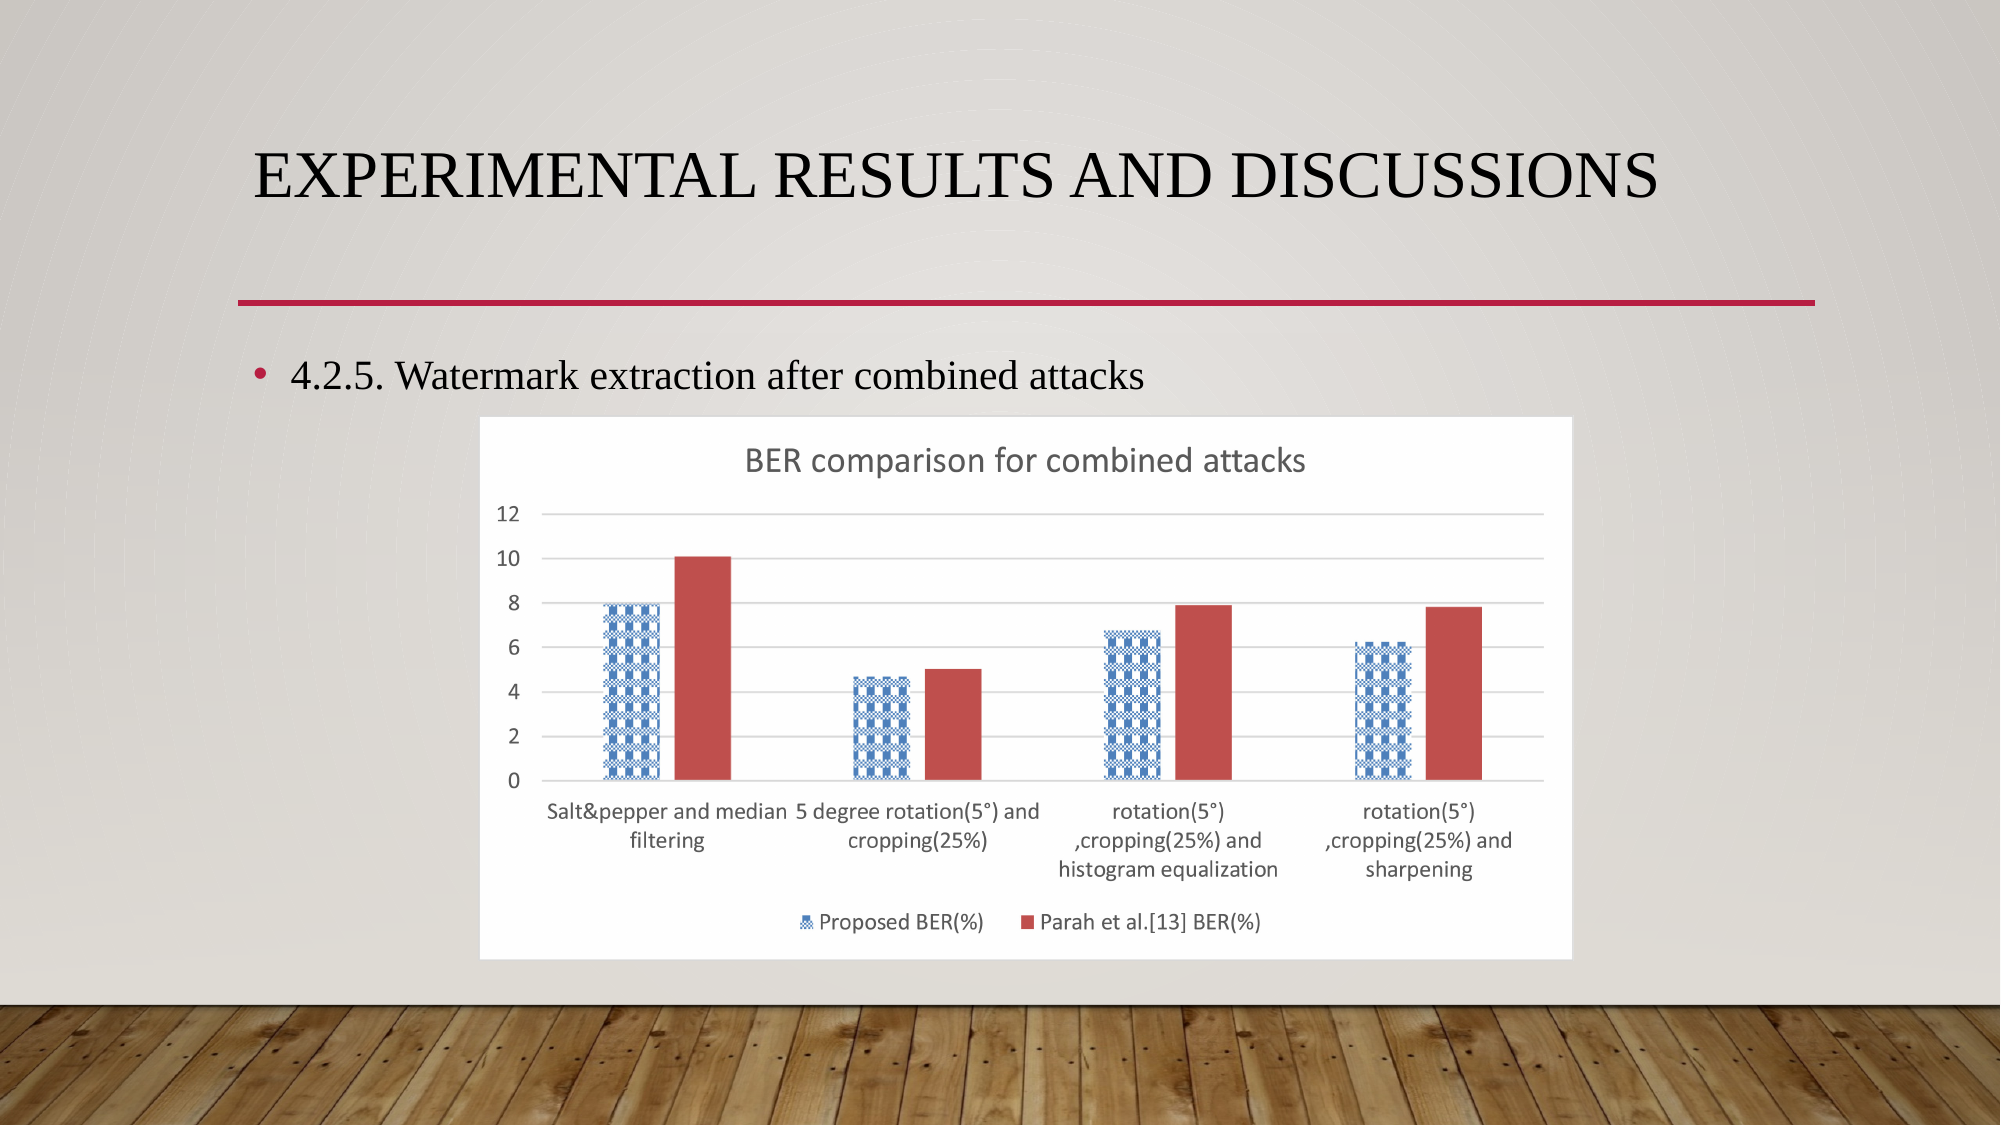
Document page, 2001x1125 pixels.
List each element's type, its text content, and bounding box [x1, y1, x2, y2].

list 4.2.5. Watermark extraction after combined attacks [238, 330, 1814, 897]
picture [478, 415, 1574, 961]
title Experimental results and discussions [238, 131, 1814, 305]
picture [0, 1005, 2000, 1125]
